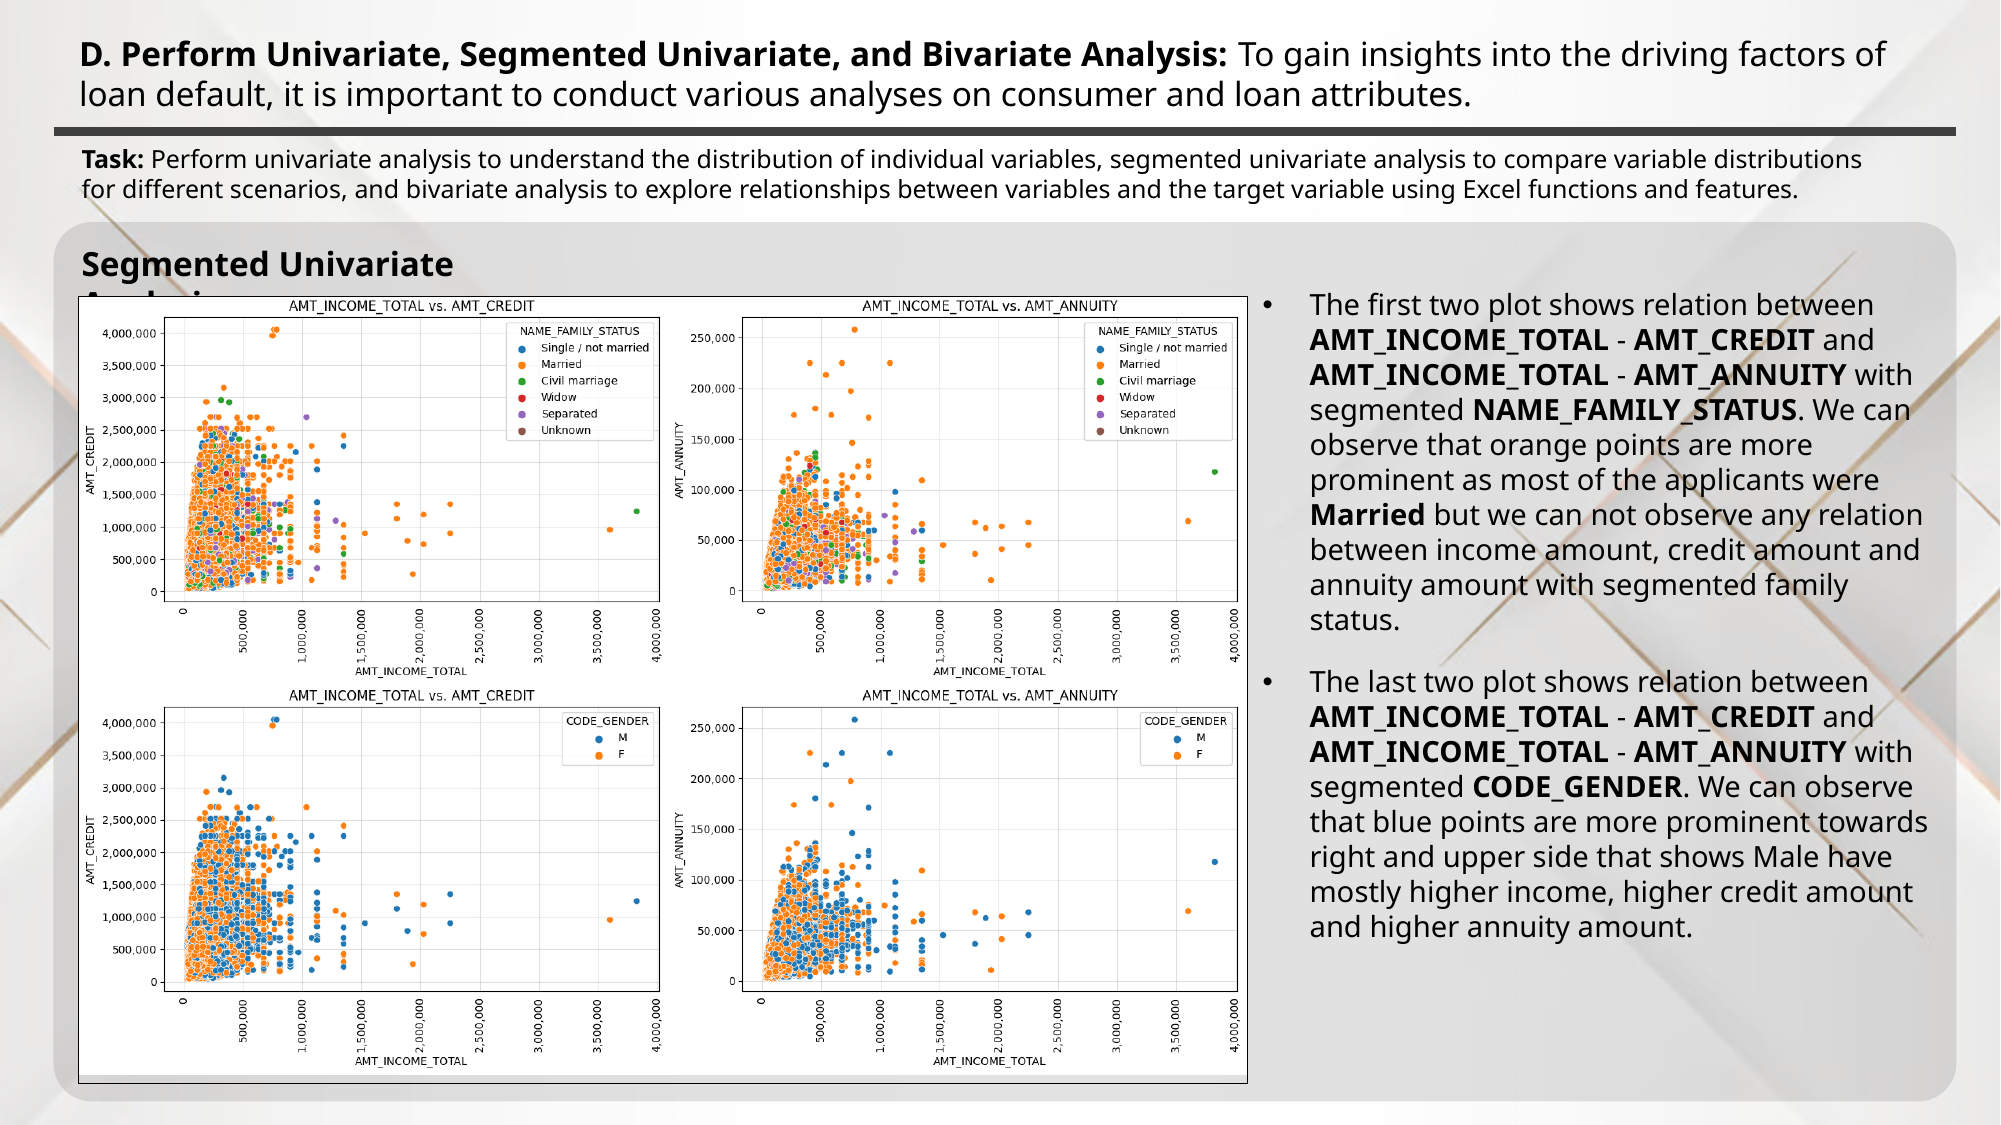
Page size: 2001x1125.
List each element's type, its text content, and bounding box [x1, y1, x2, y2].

text_box [52, 221, 1958, 1103]
text_box Segmented Univariate Analysis: [66, 235, 596, 331]
text_box D. Perform Univariate, Segmented Univariate, and Bivariate Analysis: To gain insights into the driving factors of loan default, it is important to conduct various analyses on consumer and loan attributes. [64, 25, 1912, 120]
text_box The first two plot shows relation between AMT_INCOME_TOTAL - AMT_CREDIT and AMT_INCOME_TOTAL - AMT_ANNUITY with segmented NAME_FAMILY_STATUS. We can observe that orange points are more prominent as most of the applicants were Married but we can not observe any relation between income amount, credit amount and annuity amount with segmented family status. [1247, 279, 1957, 644]
text_box Task: Perform univariate analysis to understand the distribution of individual variables, segmented univariate analysis to compare variable distributions for different scenarios, and bivariate analysis to explore relationships between variables and the target variable using Excel functions and features. [66, 136, 1912, 211]
picture [0, 0, 2001, 1125]
text_box The last two plot shows relation between AMT_INCOME_TOTAL - AMT_CREDIT and AMT_INCOME_TOTAL - AMT_ANNUITY with segmented CODE_GENDER. We can observe that blue points are more prominent towards right and upper side that shows Male have mostly higher income, higher credit amount and higher annuity amount. [1248, 656, 1957, 951]
